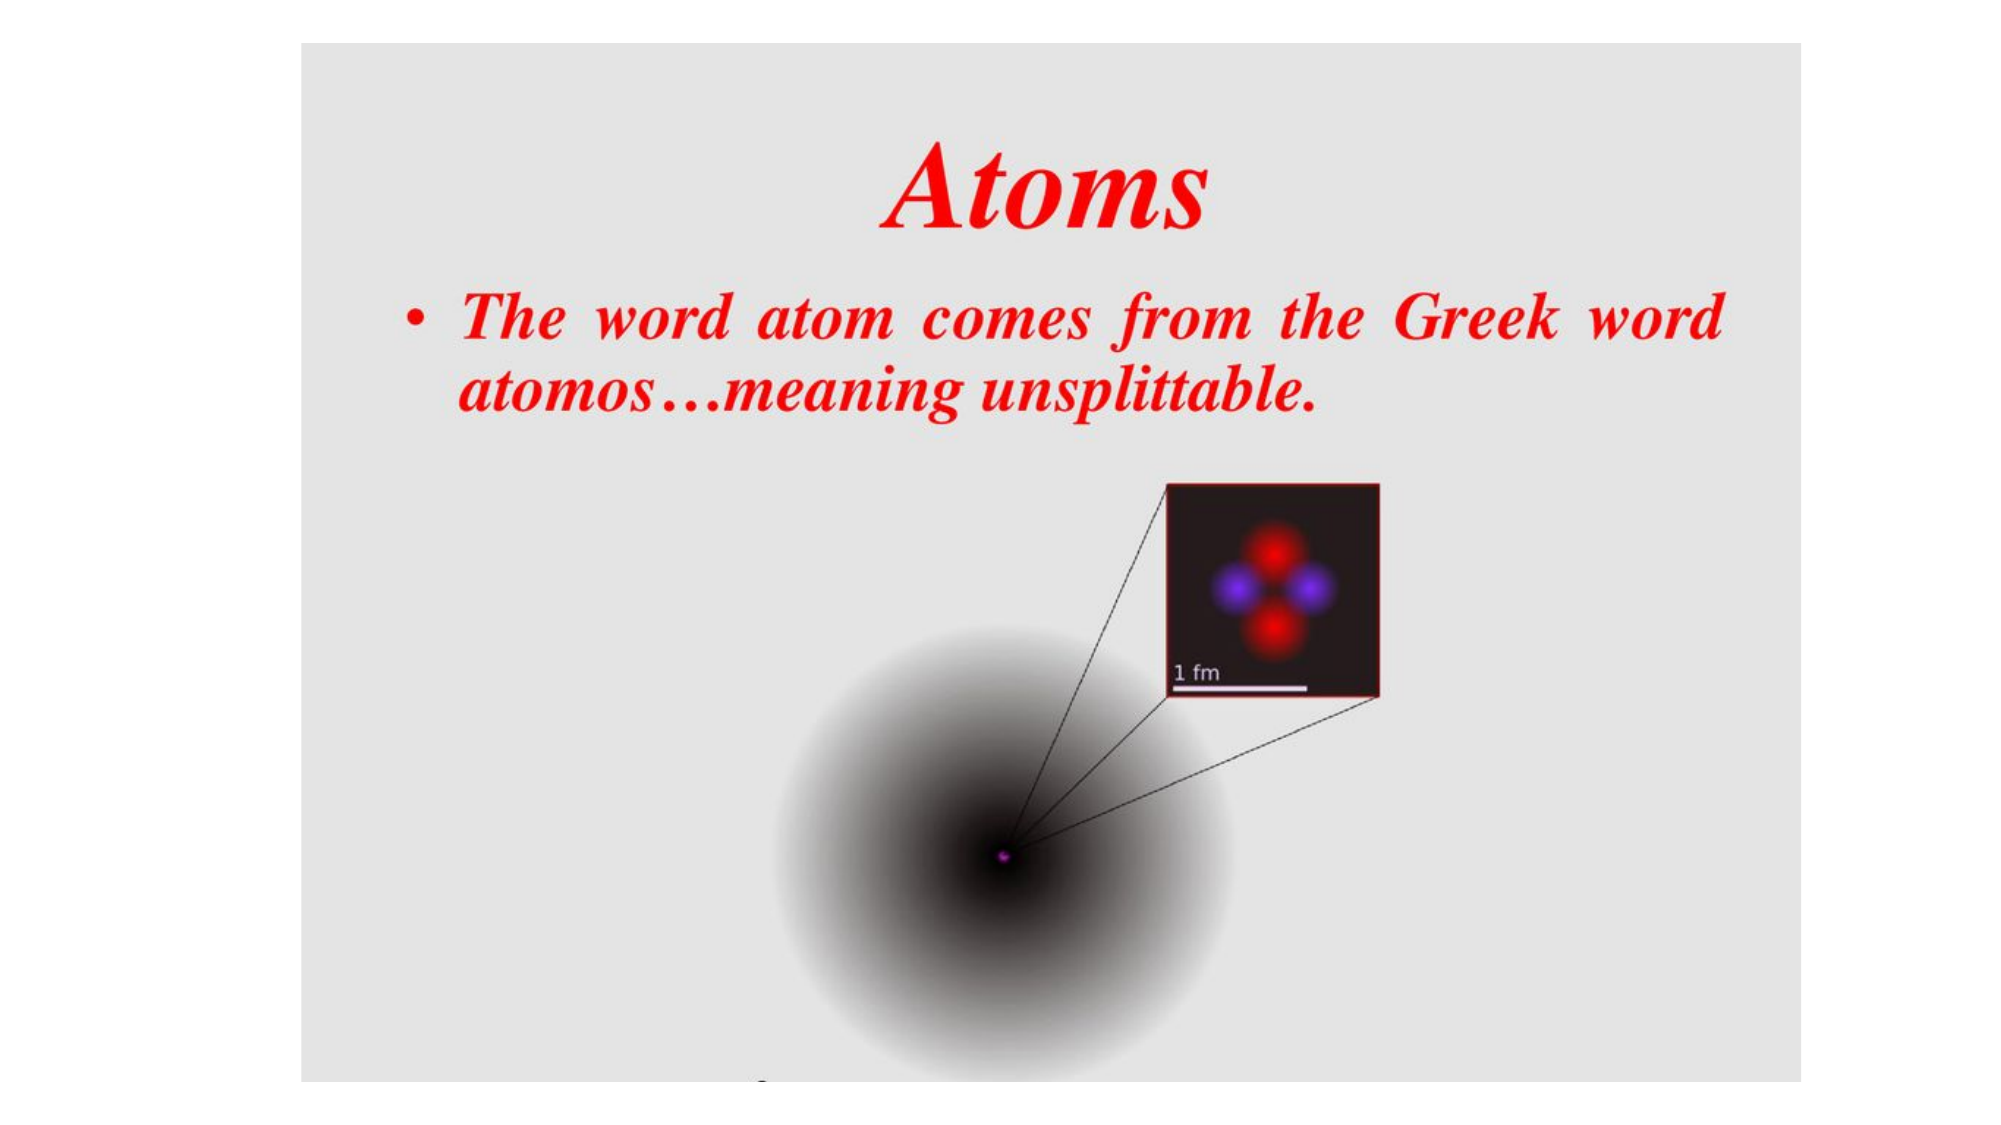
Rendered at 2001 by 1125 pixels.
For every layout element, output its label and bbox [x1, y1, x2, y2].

picture [300, 42, 1802, 1083]
